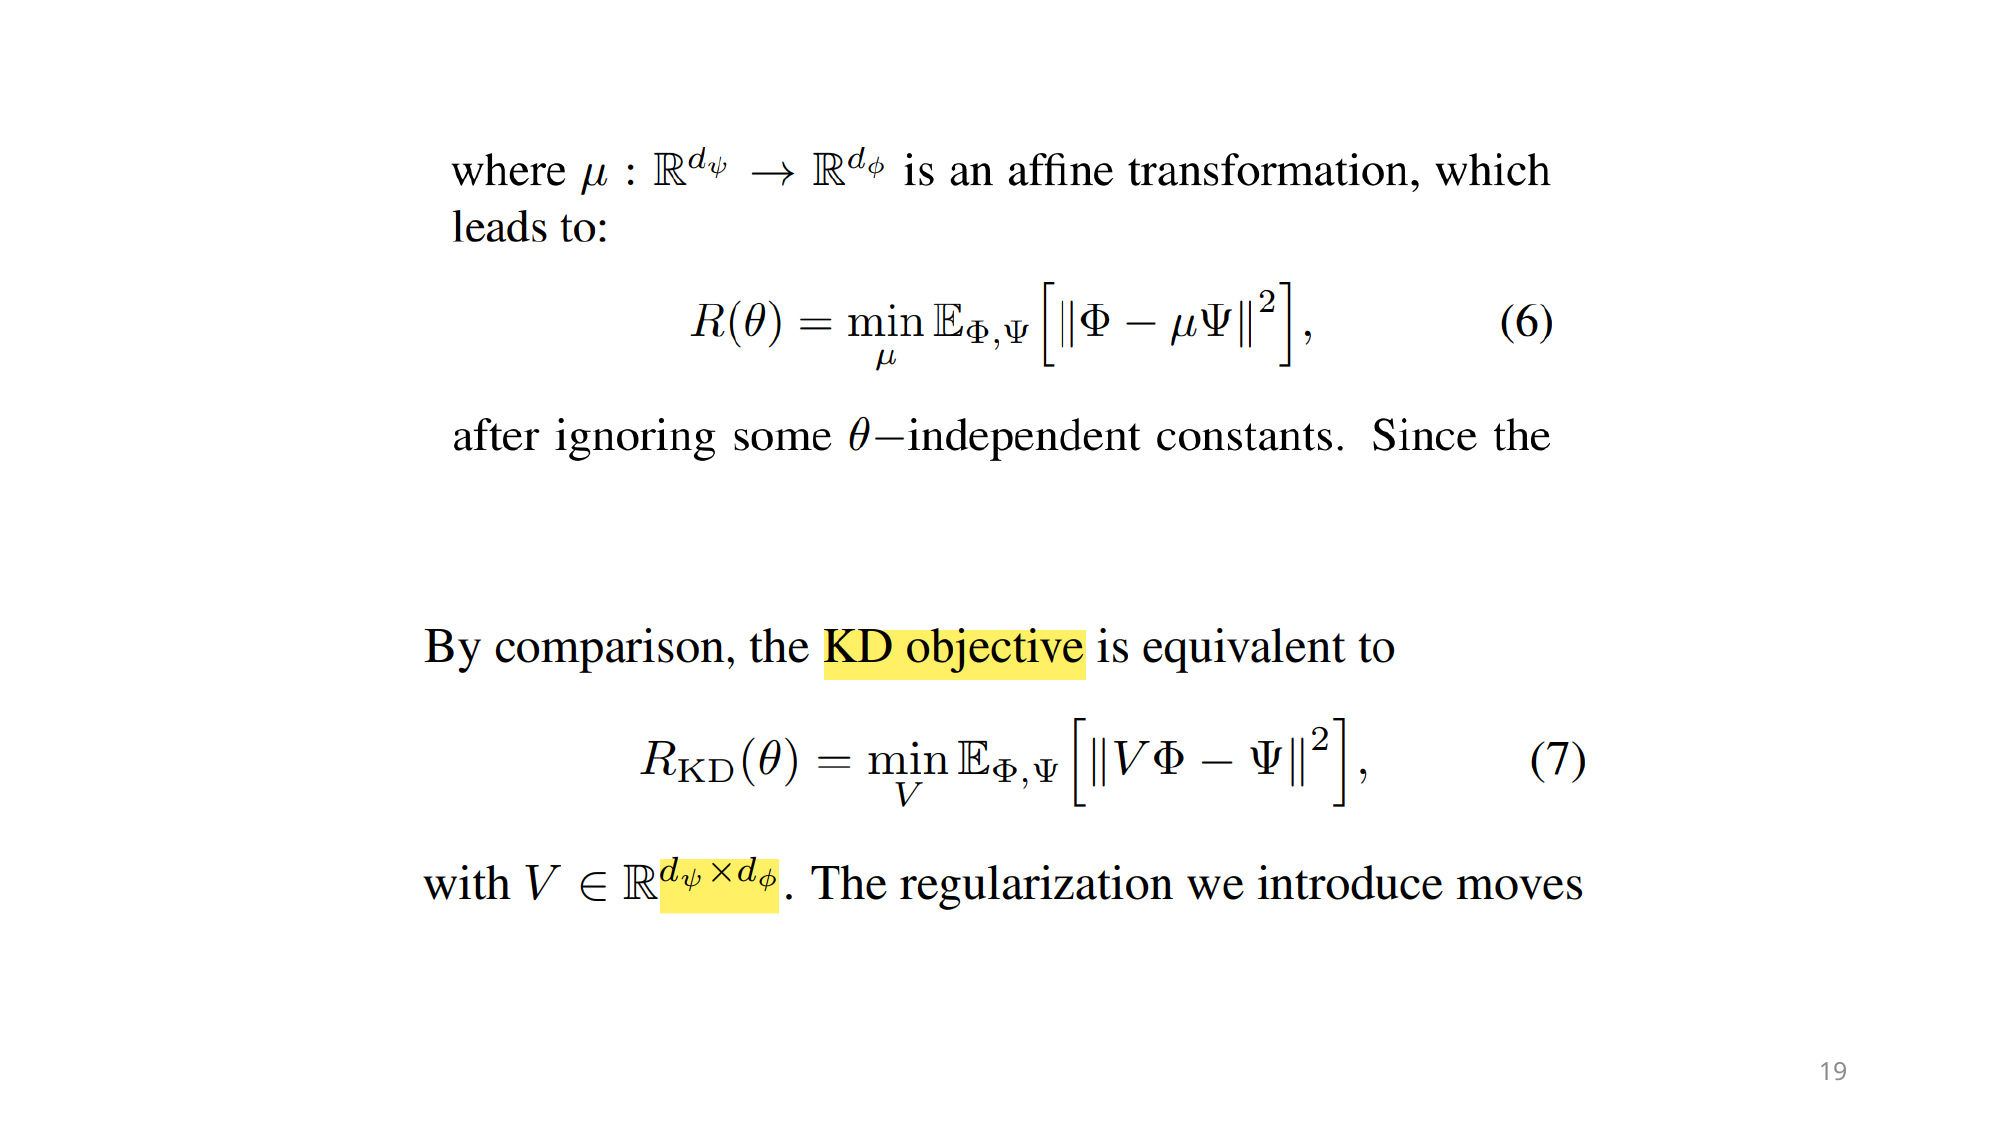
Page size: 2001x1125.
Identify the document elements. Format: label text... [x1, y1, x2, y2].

slide_number 19 [1412, 1042, 1863, 1103]
picture [440, 147, 1560, 463]
picture [408, 621, 1592, 914]
